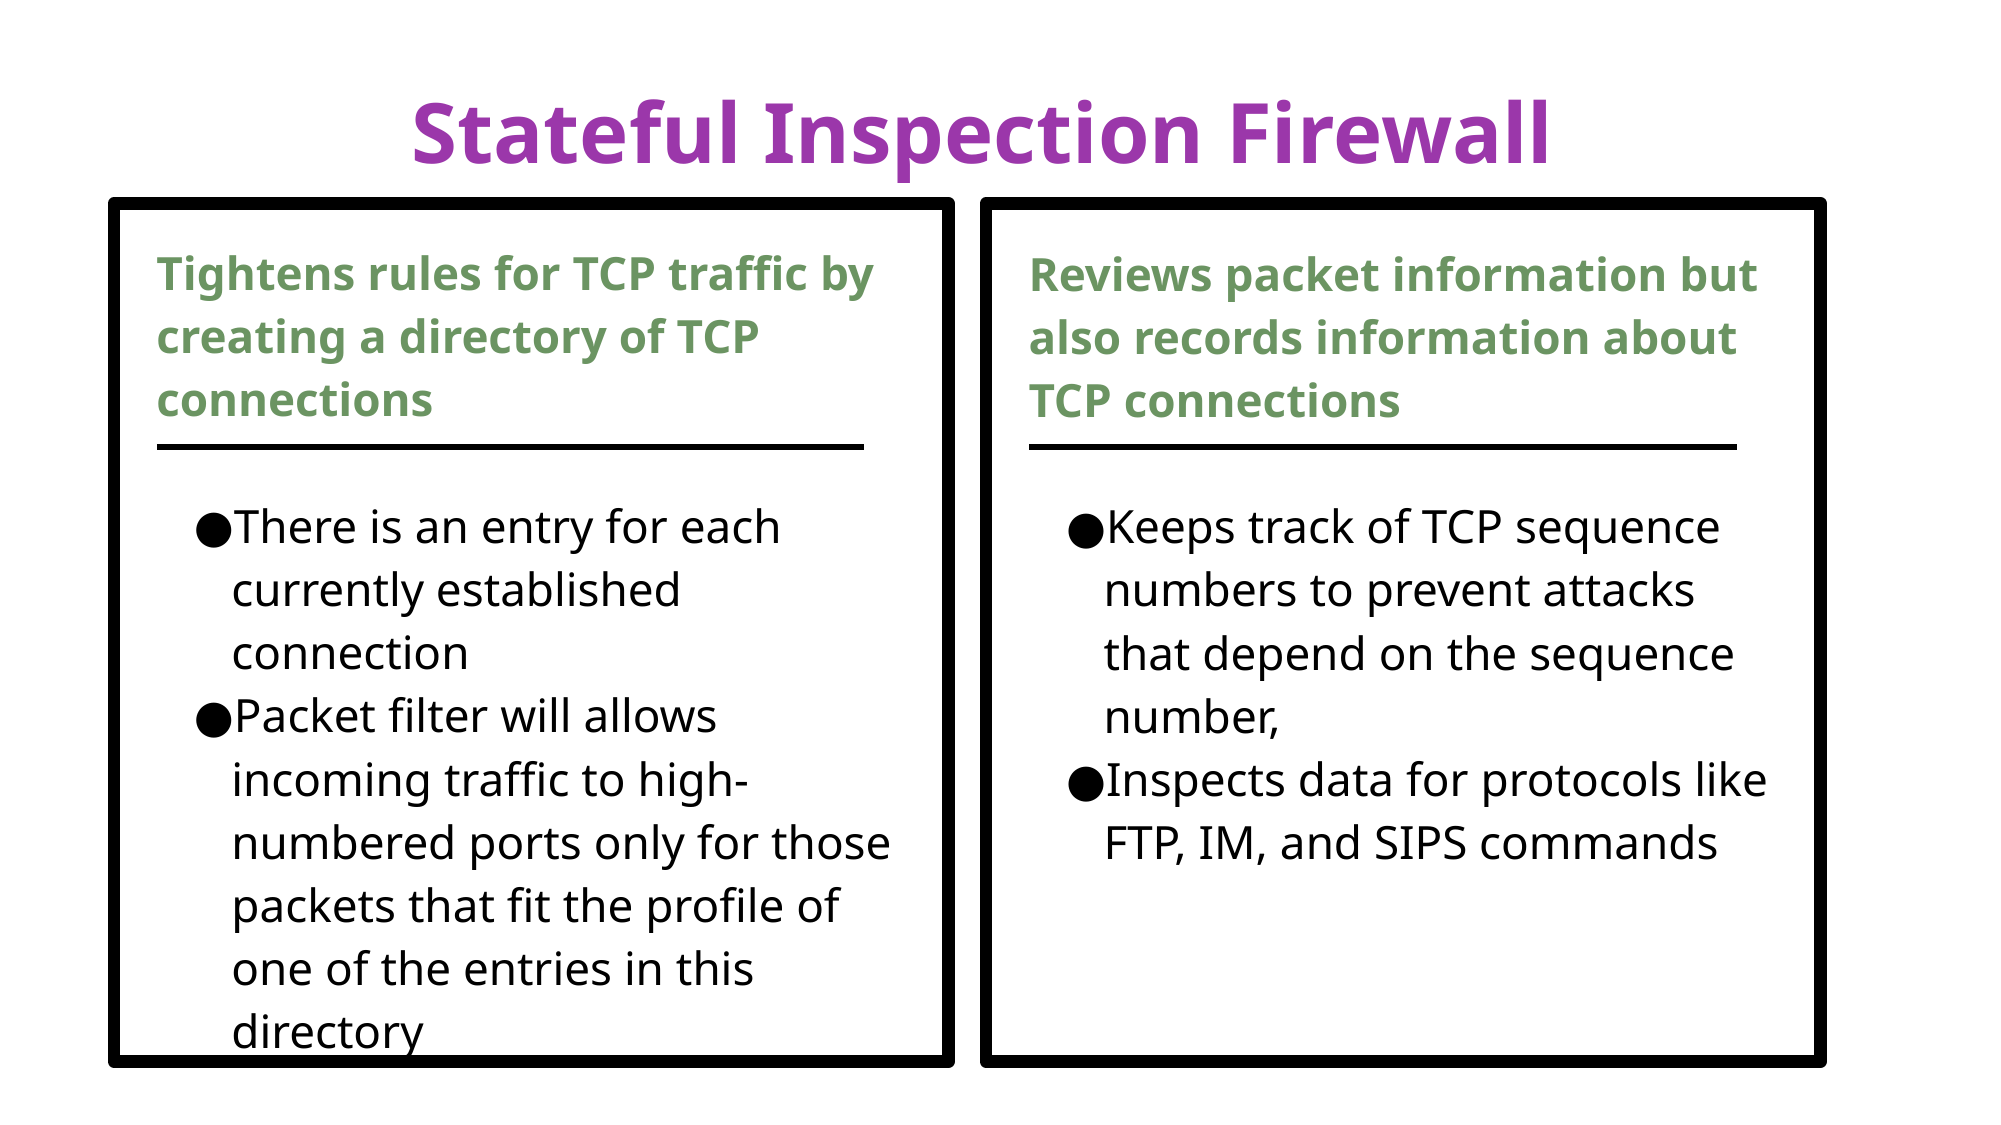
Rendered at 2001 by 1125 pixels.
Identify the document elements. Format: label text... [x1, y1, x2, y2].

text_box [113, 203, 949, 1062]
list Reviews packet information but also records information about TCP connections Keeps track of TCP sequence numbers to prevent attacks that depend on the sequence number, Inspects data for protocols like FTP, IM, and SIPS commands [1009, 217, 1798, 1023]
title Stateful Inspection Firewall [133, 11, 1834, 199]
text_box [986, 203, 1821, 1062]
list Tightens rules for TCP traffic by creating a directory of TCP connections There is an entry for each currently established connection Packet filter will allows incoming traffic to high-numbered ports only for those packets that fit the profile of one of the entries in this directory [137, 217, 926, 1022]
